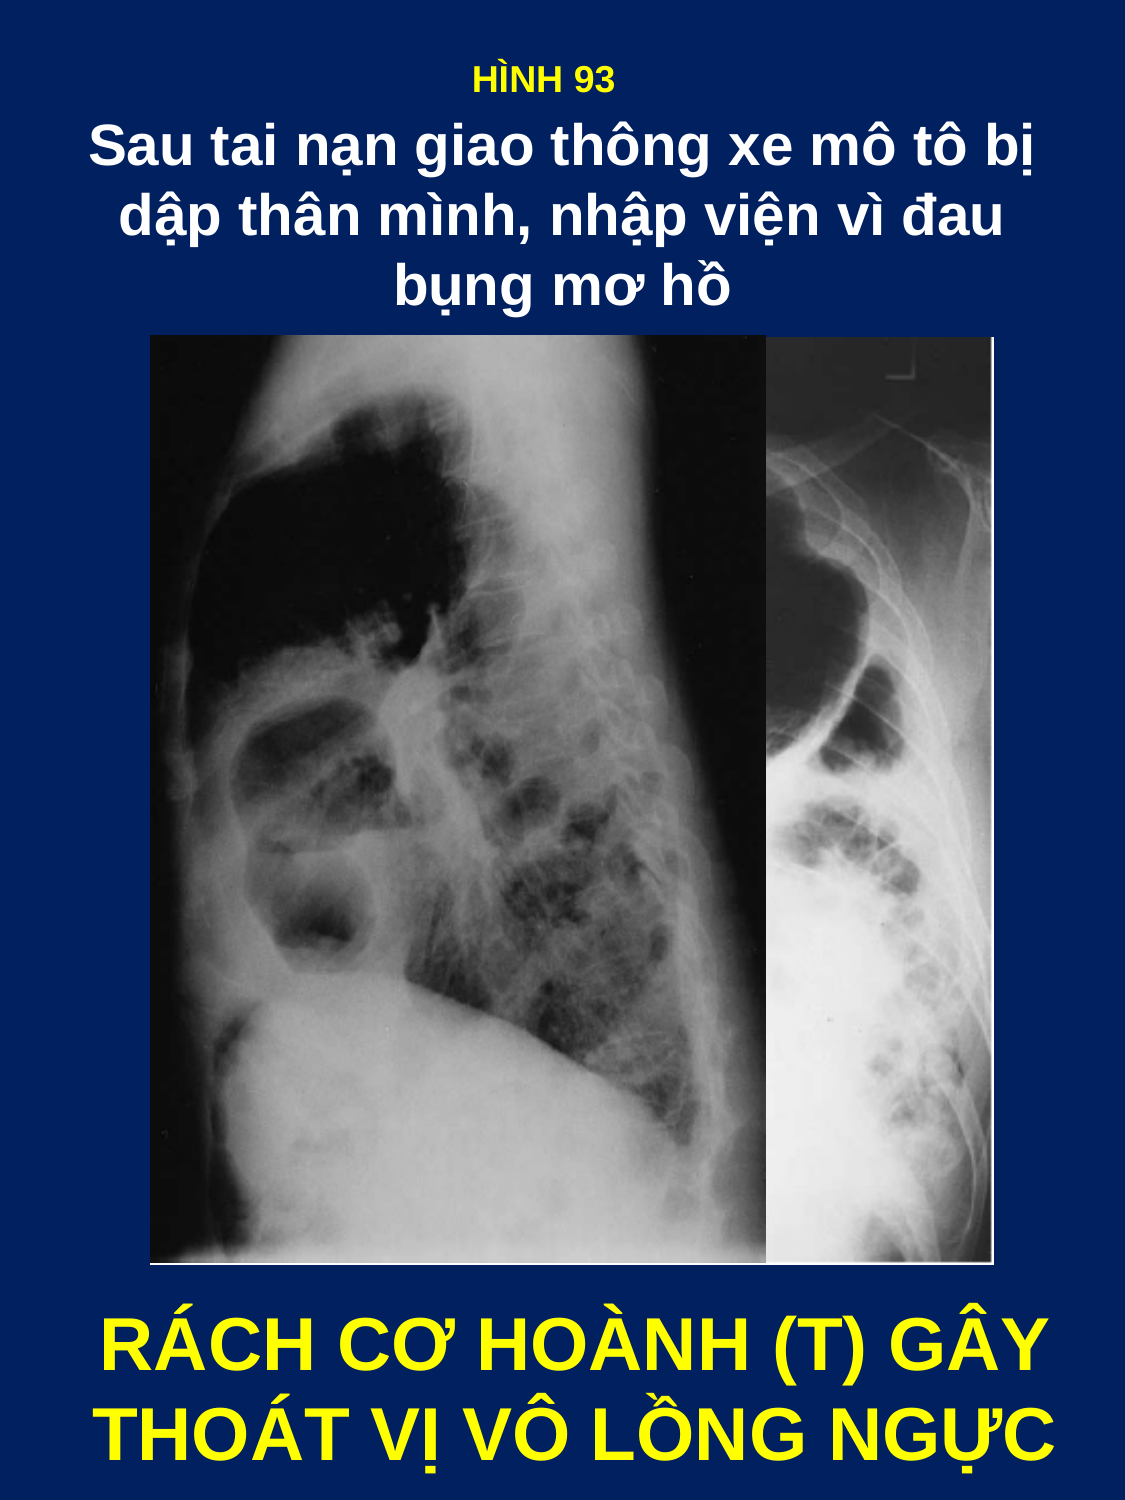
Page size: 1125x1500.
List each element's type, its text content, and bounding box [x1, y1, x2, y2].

slide_number HÌNH 92 [412, 37, 675, 118]
title Sau tai nạn giao thông xe mô tô bị dập thân mình, nhập viện vì đau bụng mơ hồ [50, 201, 1075, 325]
list RÁCH CƠ HOÀNH (T) GÂY THOÁT VỊ VÔ LỒNG NGỰC [50, 1287, 1100, 1464]
picture [149, 335, 995, 1265]
